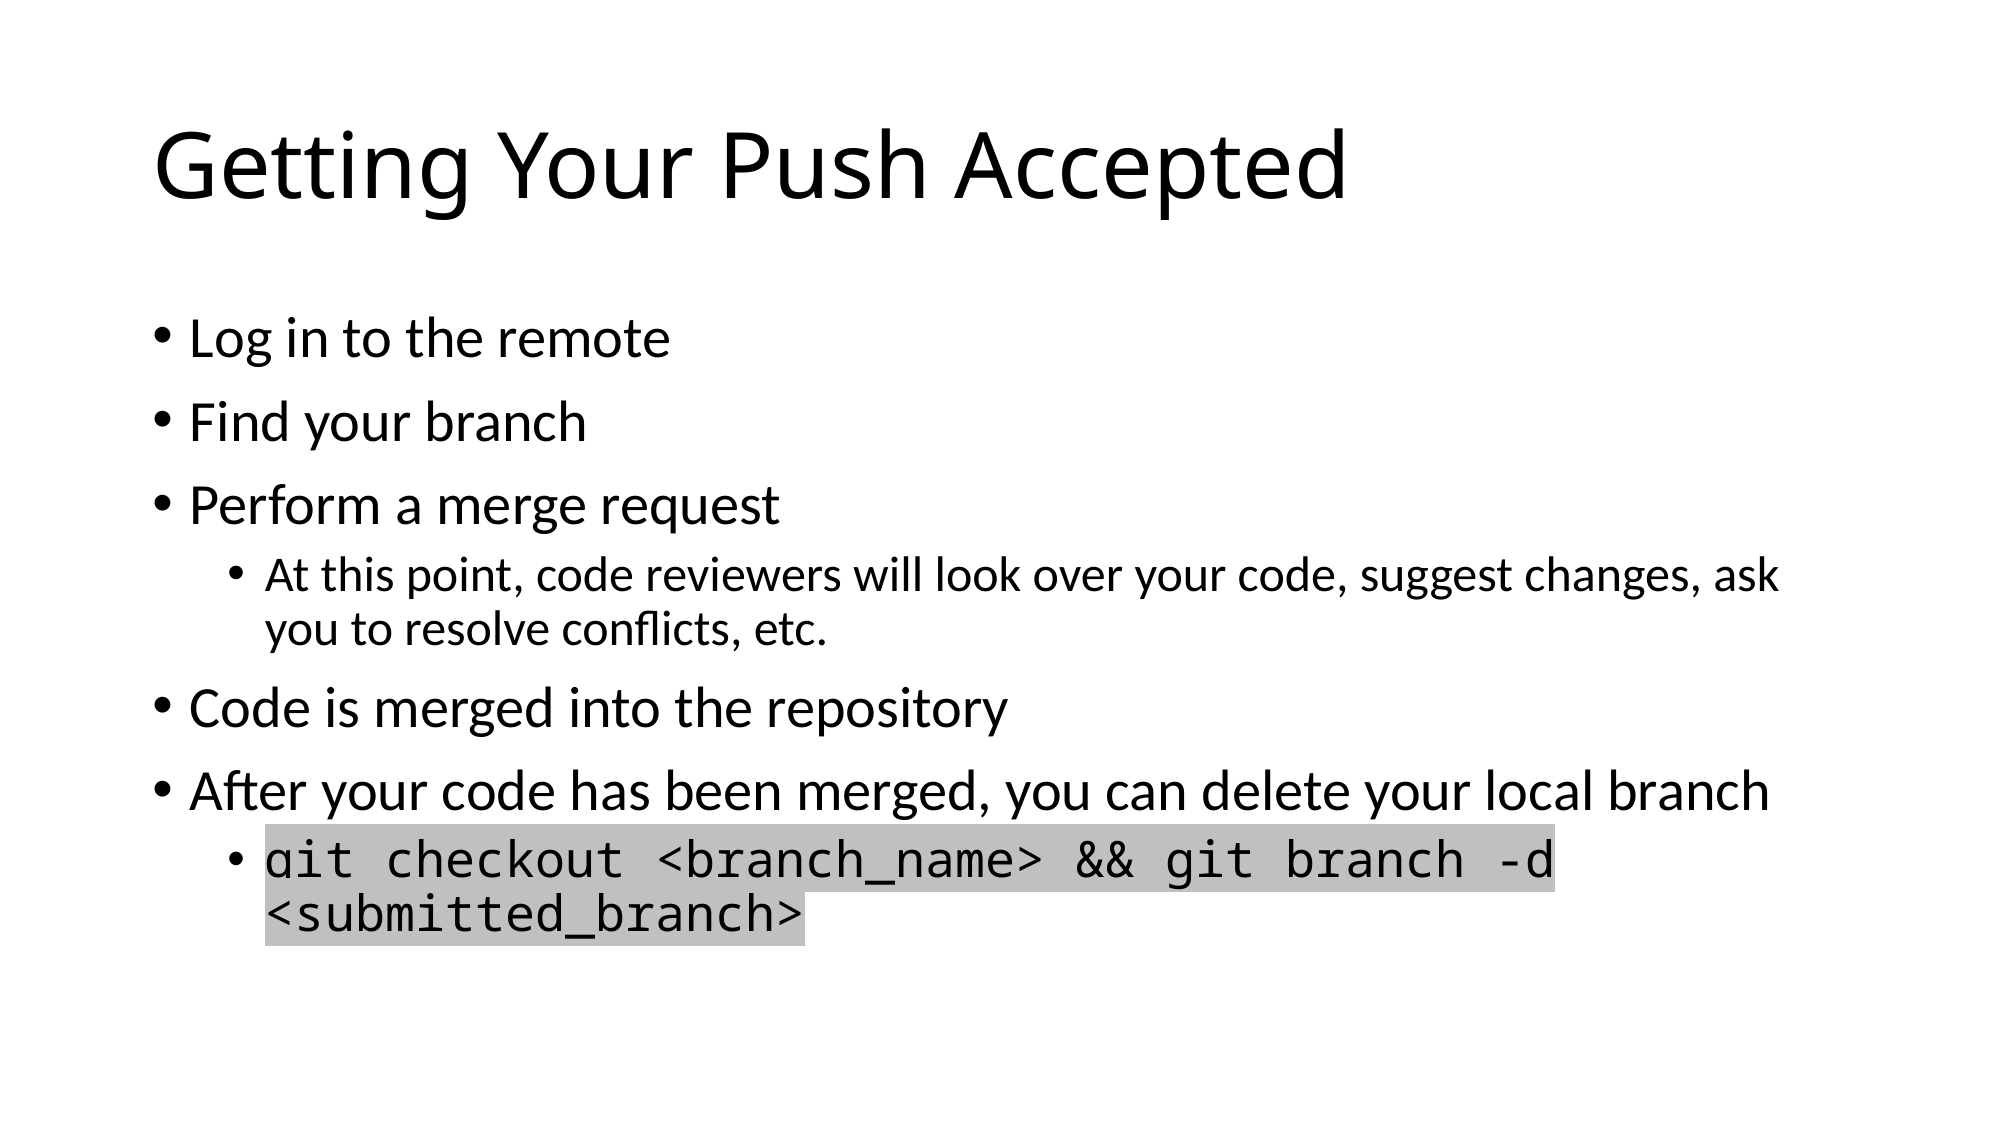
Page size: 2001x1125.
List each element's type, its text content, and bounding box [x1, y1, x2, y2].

title Getting Your Push Accepted [137, 59, 1863, 278]
list Log in to the remote Find your branch Perform a merge request At this point, code reviewers will look over your code, suggest changes, ask you to resolve conflicts, etc. Code is merged into the repository After your code has been merged, you can delete your local branch git checkout <branch_name> && git branch -d <submitted_branch> [137, 299, 1863, 1014]
